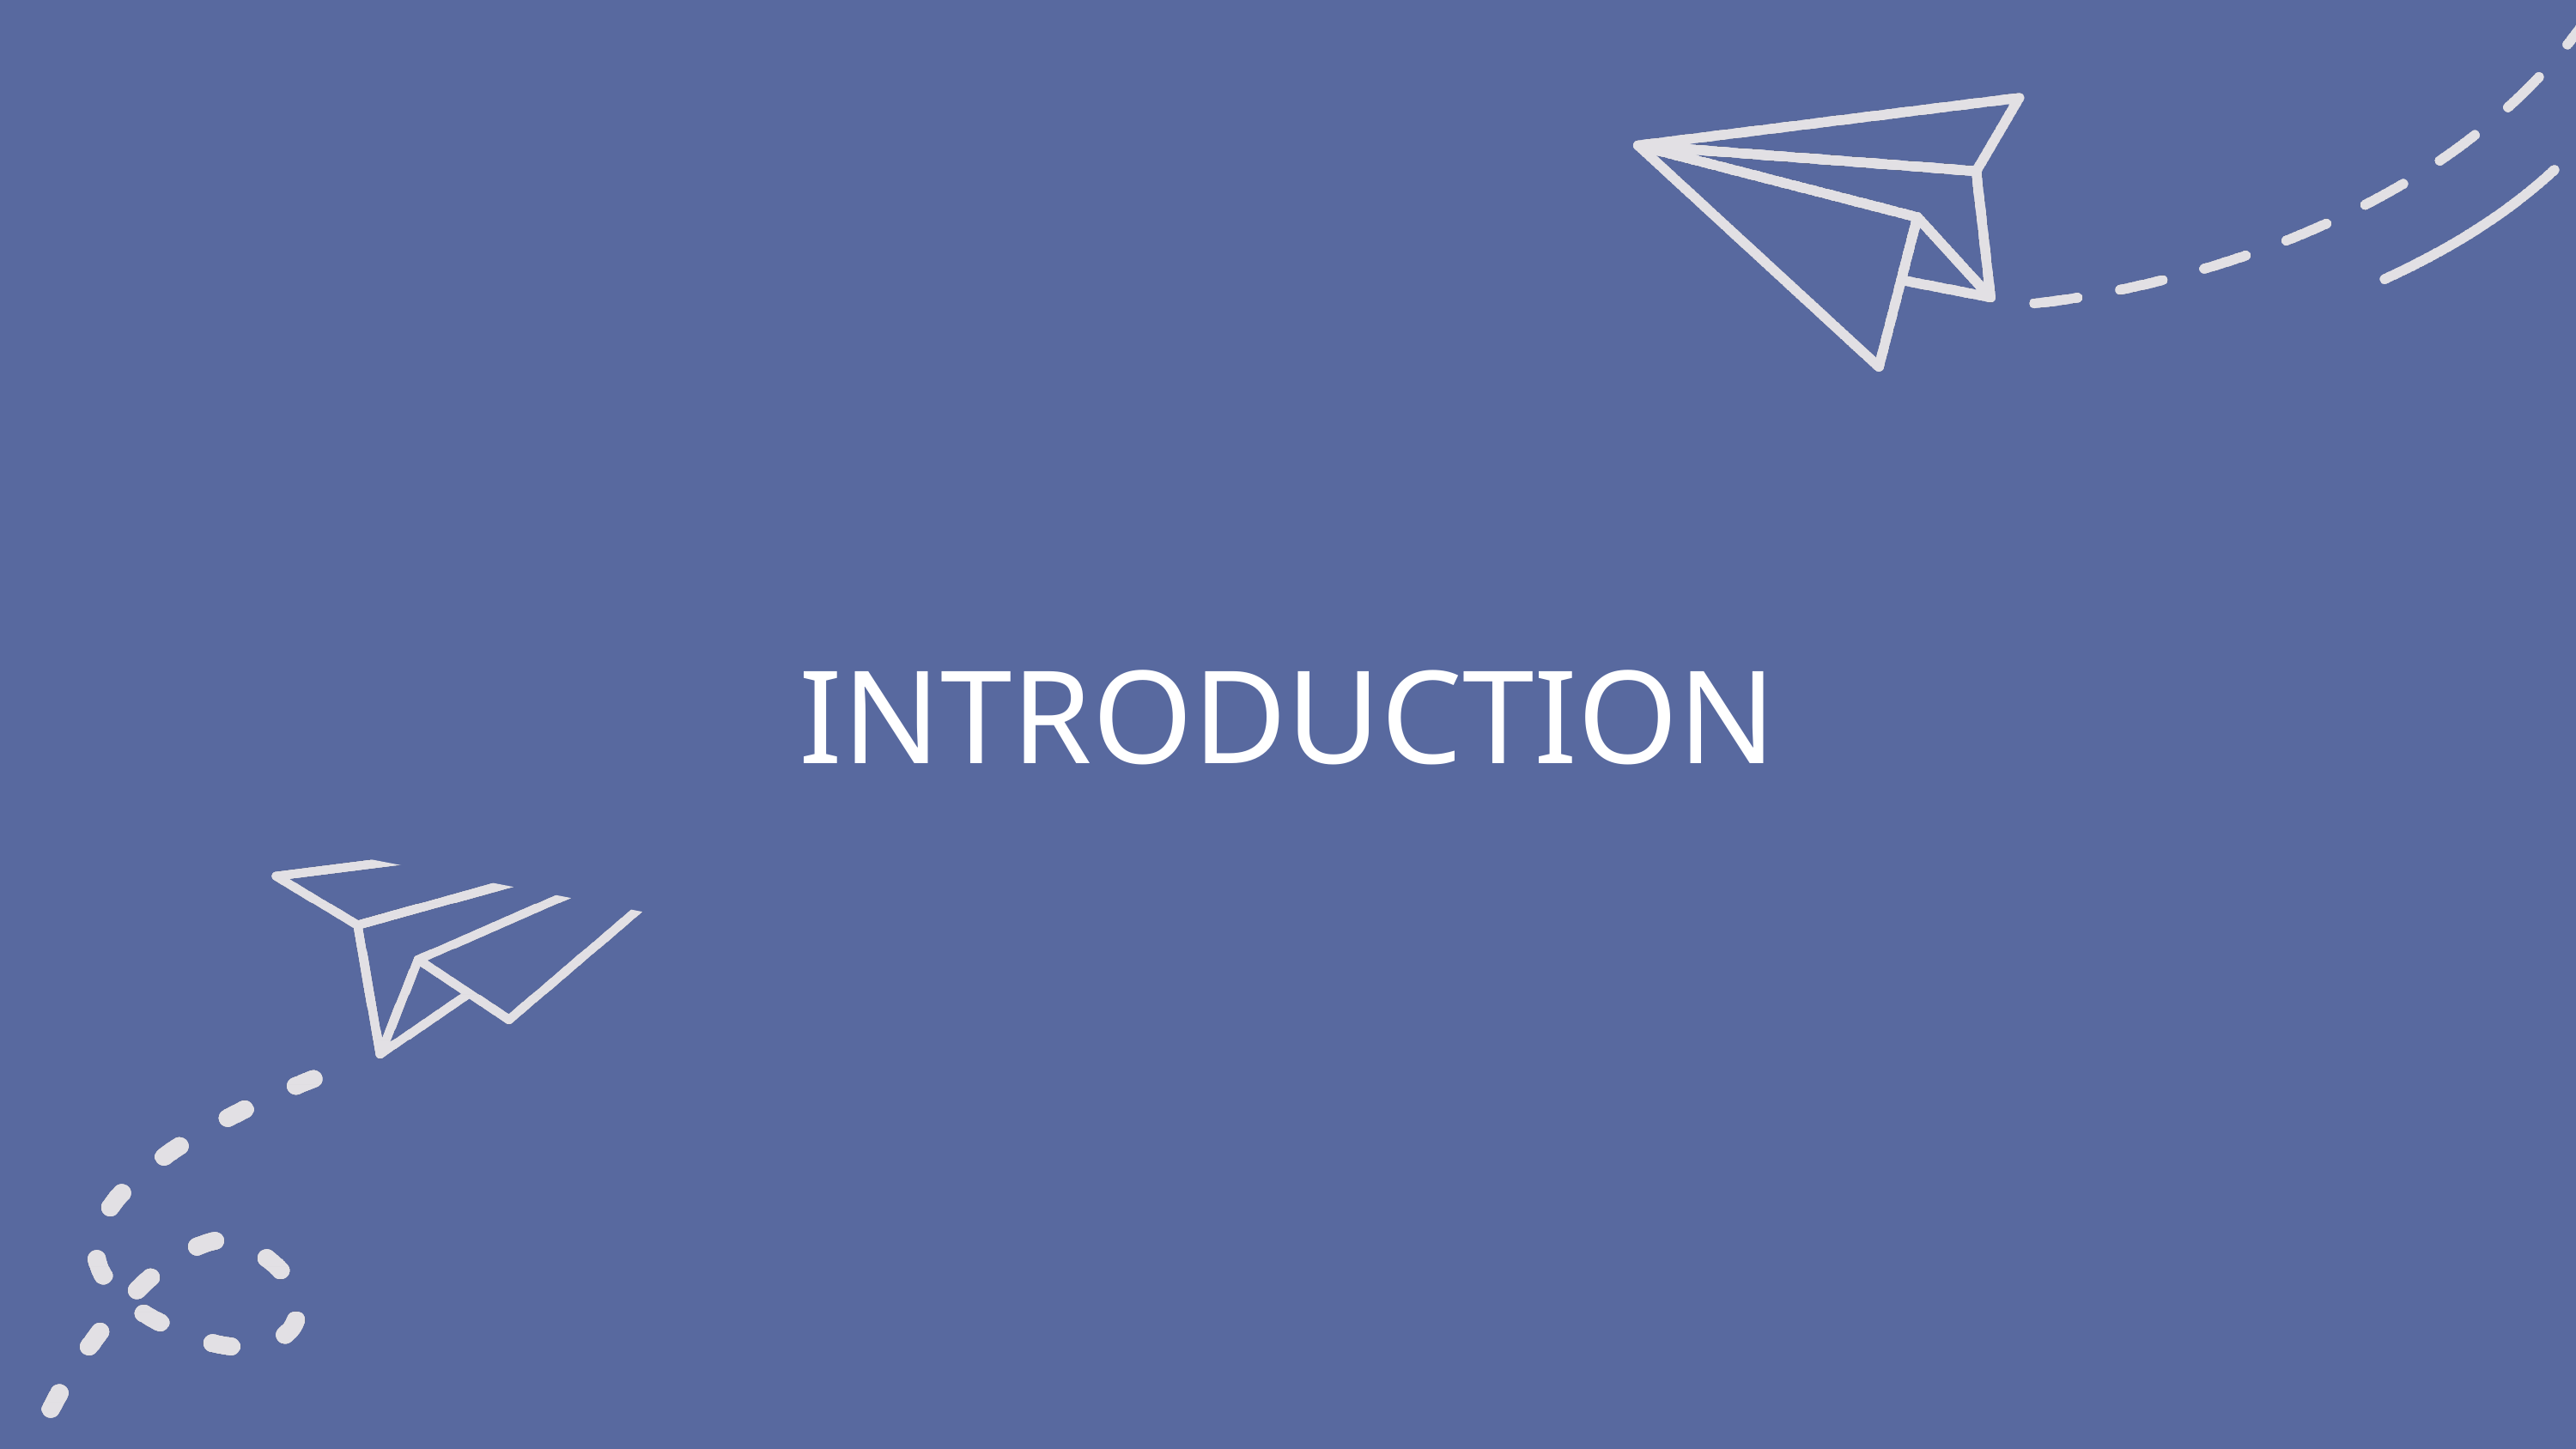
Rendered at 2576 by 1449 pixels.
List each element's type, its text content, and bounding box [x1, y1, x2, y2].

text_box INTRODUCTION [550, 634, 2026, 790]
text_box [11, 814, 749, 1449]
text_box [1632, 0, 2576, 372]
